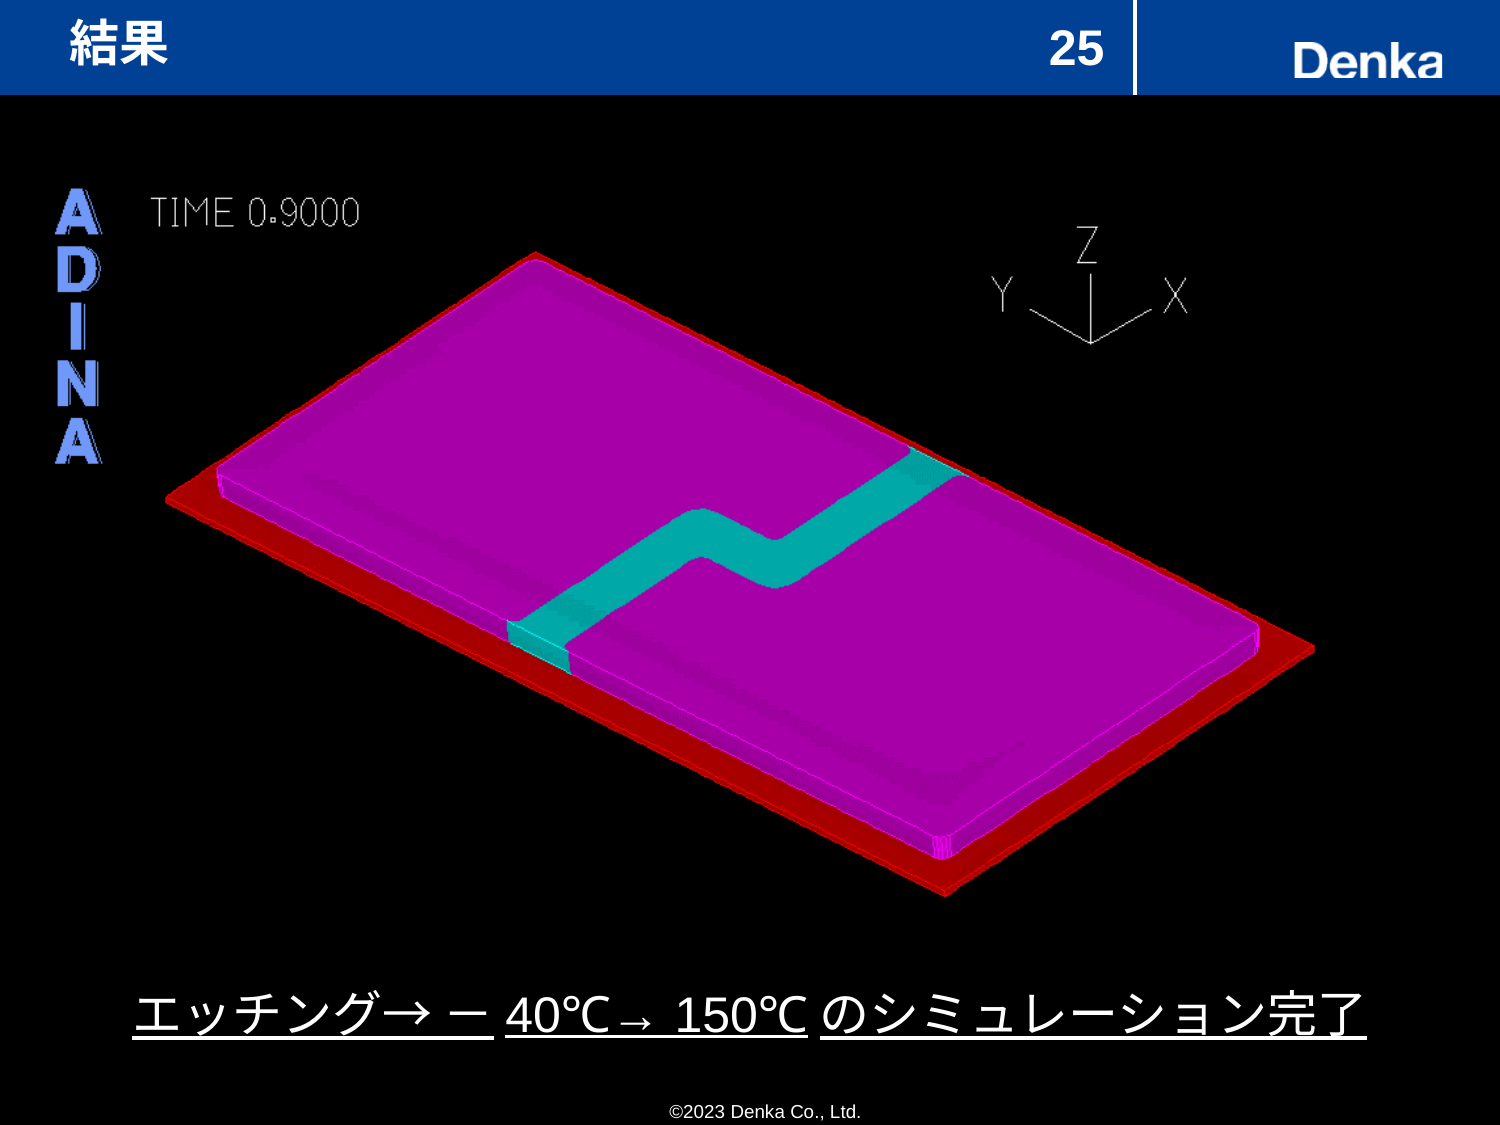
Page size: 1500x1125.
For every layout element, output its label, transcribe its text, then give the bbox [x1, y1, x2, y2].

slide_number 25 [1026, 0, 1127, 93]
title 結果 [54, 0, 1019, 95]
text_box エッチング→ －40℃→ 150℃のシミュレーション完了 [117, 974, 1383, 1050]
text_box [20, 168, 1480, 912]
